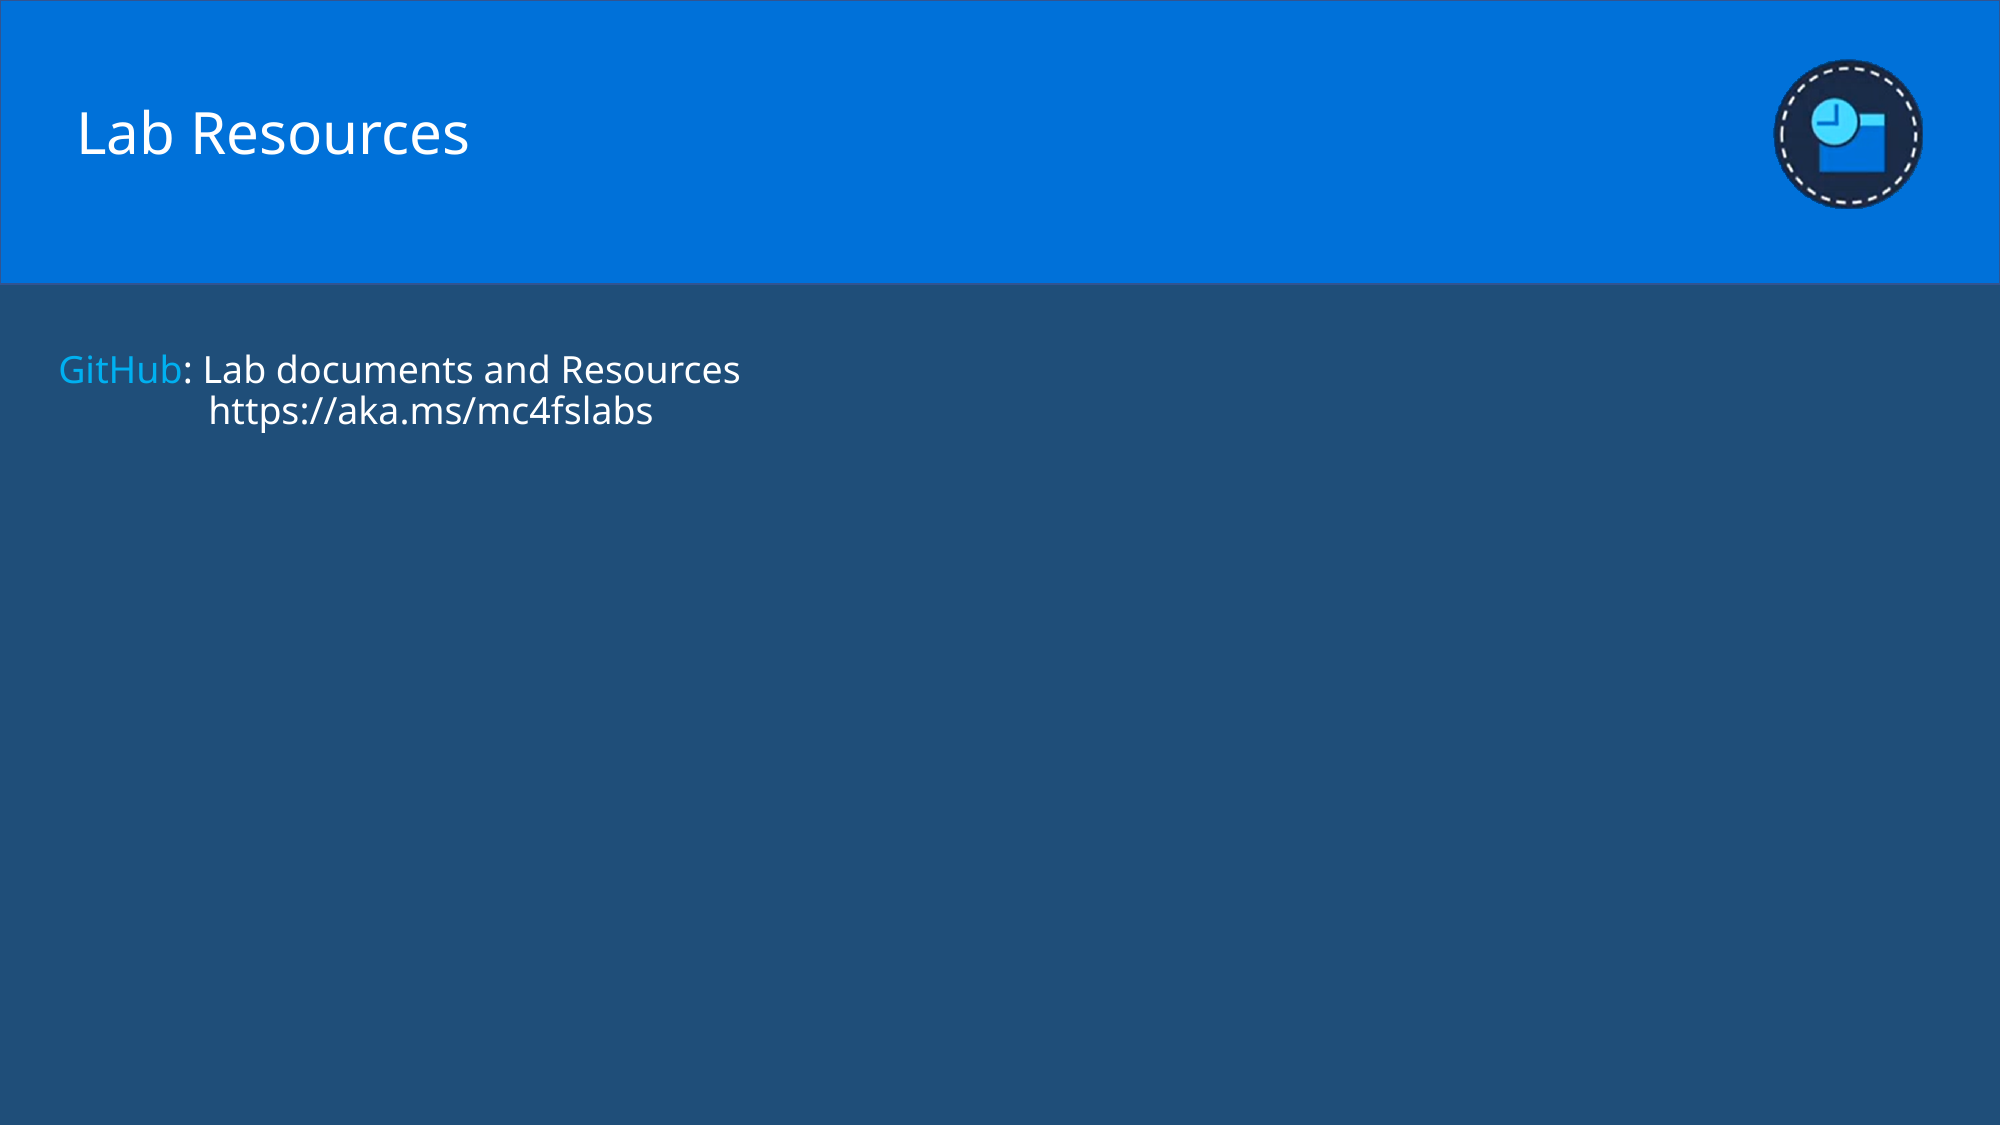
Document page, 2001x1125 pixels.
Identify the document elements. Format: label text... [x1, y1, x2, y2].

text_box GitHub: Lab documents and Resources https://aka.ms/mc4fslabs [43, 343, 952, 991]
text_box Lab Resources [61, 59, 1772, 175]
picture [1772, 59, 1923, 209]
text_box [0, 0, 2000, 285]
